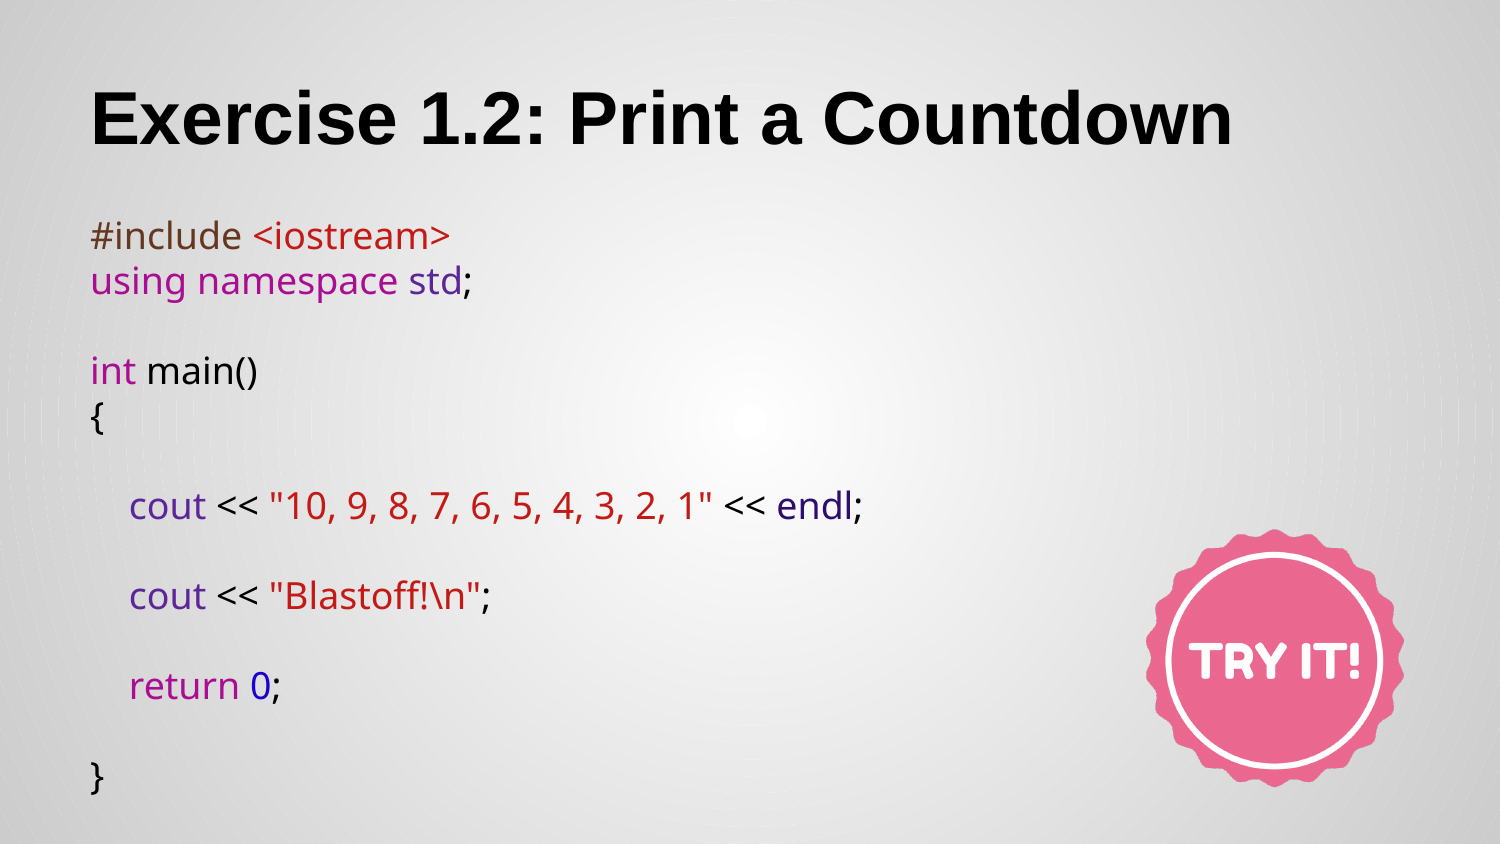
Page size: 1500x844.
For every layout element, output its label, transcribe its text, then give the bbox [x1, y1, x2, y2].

picture [1123, 507, 1425, 809]
list #include <iostream> using namespace std; int main() { cout << "10, 9, 8, 7, 6, 5, 4, 3, 2, 1" << endl; cout << "Blastoff!\n"; return 0; } [75, 196, 1425, 808]
title Exercise 1.2: Print a Countdown [75, 33, 1425, 175]
